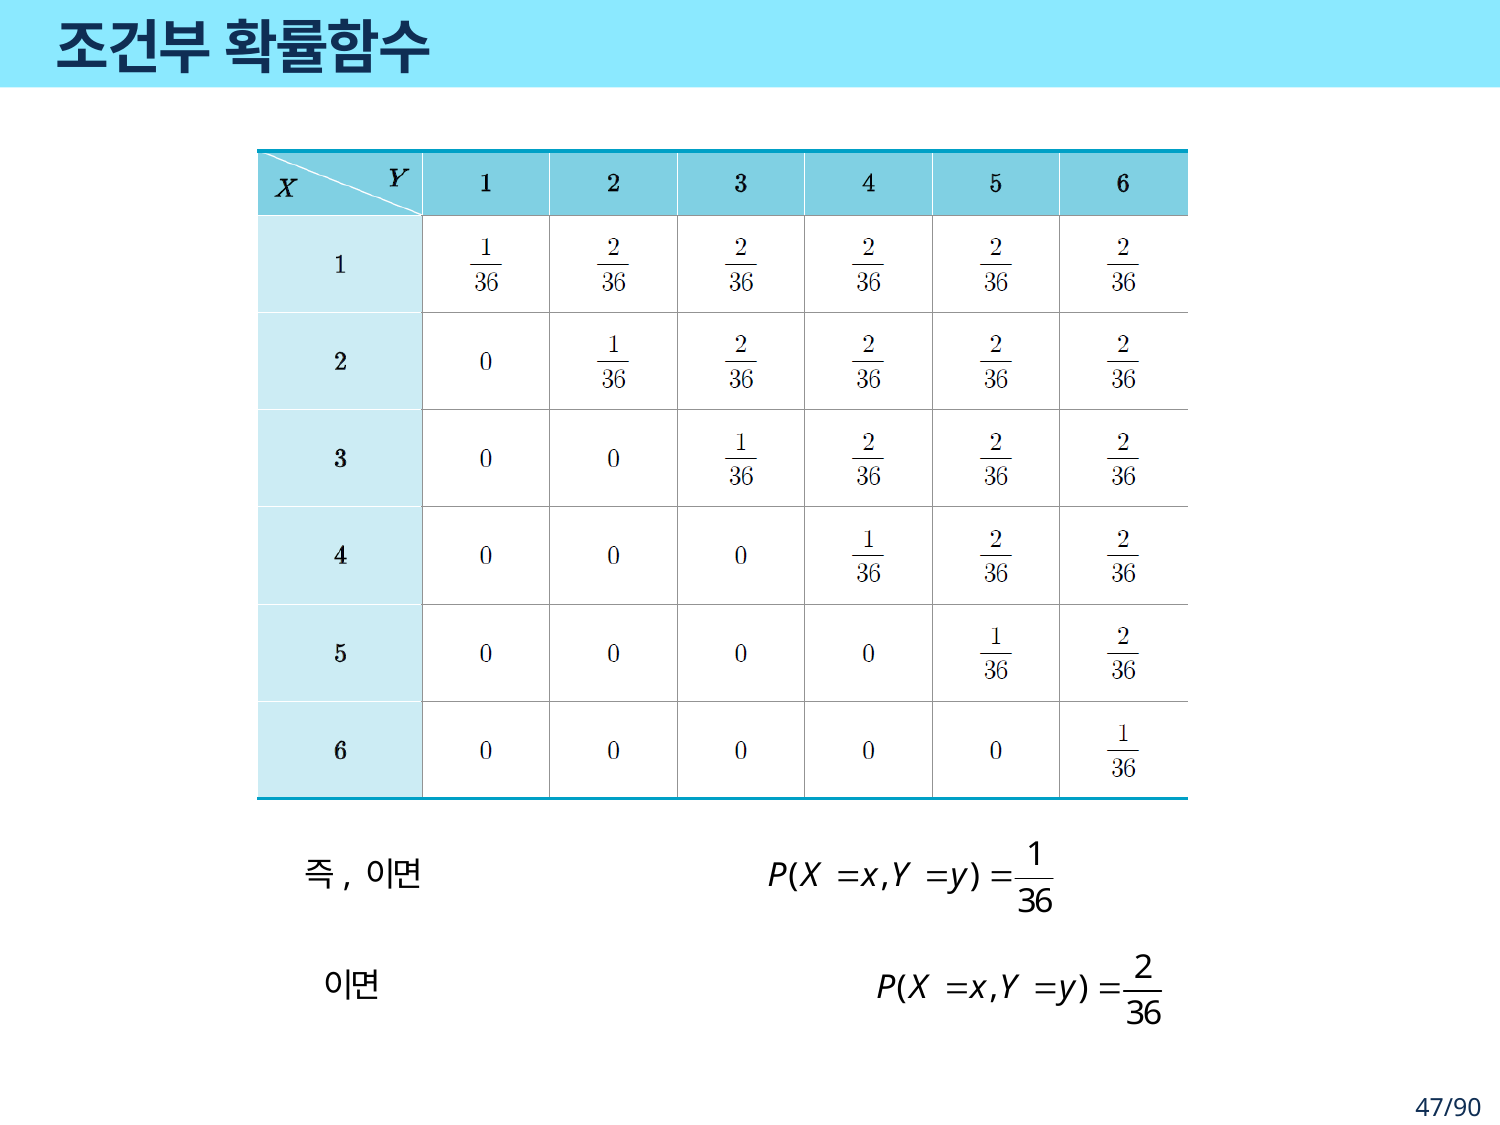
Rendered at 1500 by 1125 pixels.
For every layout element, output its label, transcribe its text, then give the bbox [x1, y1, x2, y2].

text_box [761, 833, 1060, 920]
title 조건부 확률함수 [40, 5, 1288, 84]
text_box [869, 946, 1169, 1033]
picture [243, 132, 1200, 812]
